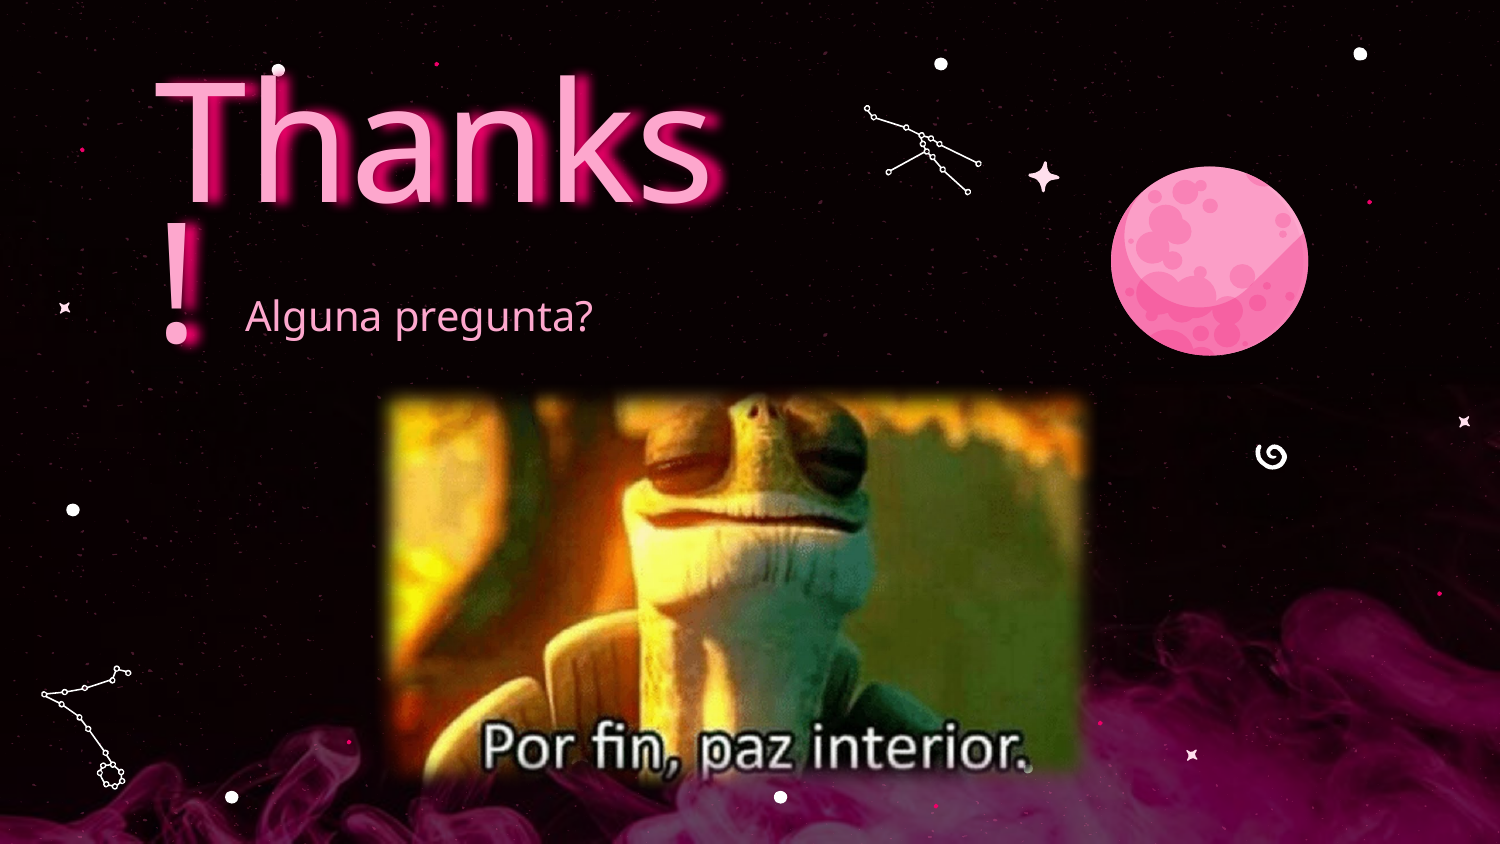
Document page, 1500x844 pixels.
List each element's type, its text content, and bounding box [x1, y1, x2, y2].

subtitle Alguna pregunta? [230, 205, 829, 424]
picture [0, 0, 1500, 844]
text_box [1100, 166, 1319, 356]
text_box [863, 105, 982, 196]
text_box [1028, 161, 1060, 193]
text_box [1186, 749, 1198, 761]
title Thanks! [139, 166, 738, 295]
text_box [1255, 444, 1288, 470]
text_box [41, 665, 132, 790]
